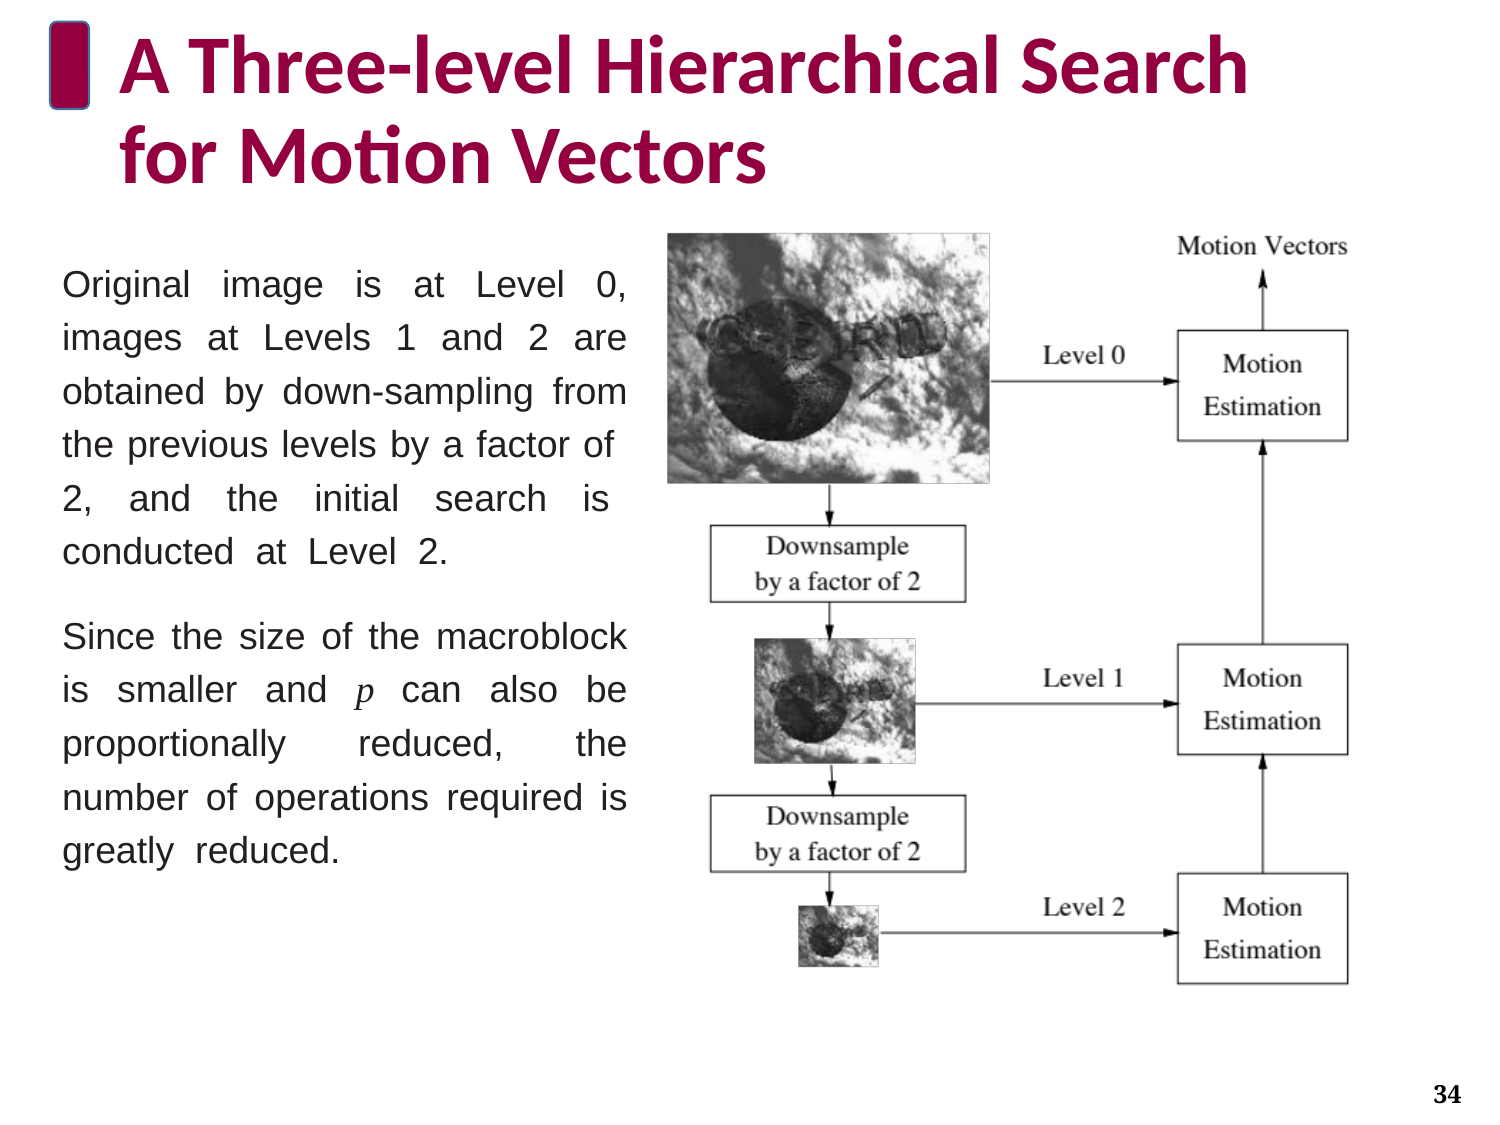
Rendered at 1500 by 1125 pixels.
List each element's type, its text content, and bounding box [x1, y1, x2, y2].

title A Three-level Hierarchical Search for Motion Vectors [104, 14, 1368, 202]
text_box Original image is at Level 0, images at Levels 1 and 2 are obtained by down-sampling from the previous levels by a factor of 2, and the initial search is conducted at Level 2. Since the size of the macroblock is smaller and p can also be proportionally reduced, the number of operations required is greatly reduced. [45, 244, 642, 879]
slide_number 34 [1384, 1065, 1500, 1125]
picture [642, 212, 1368, 994]
